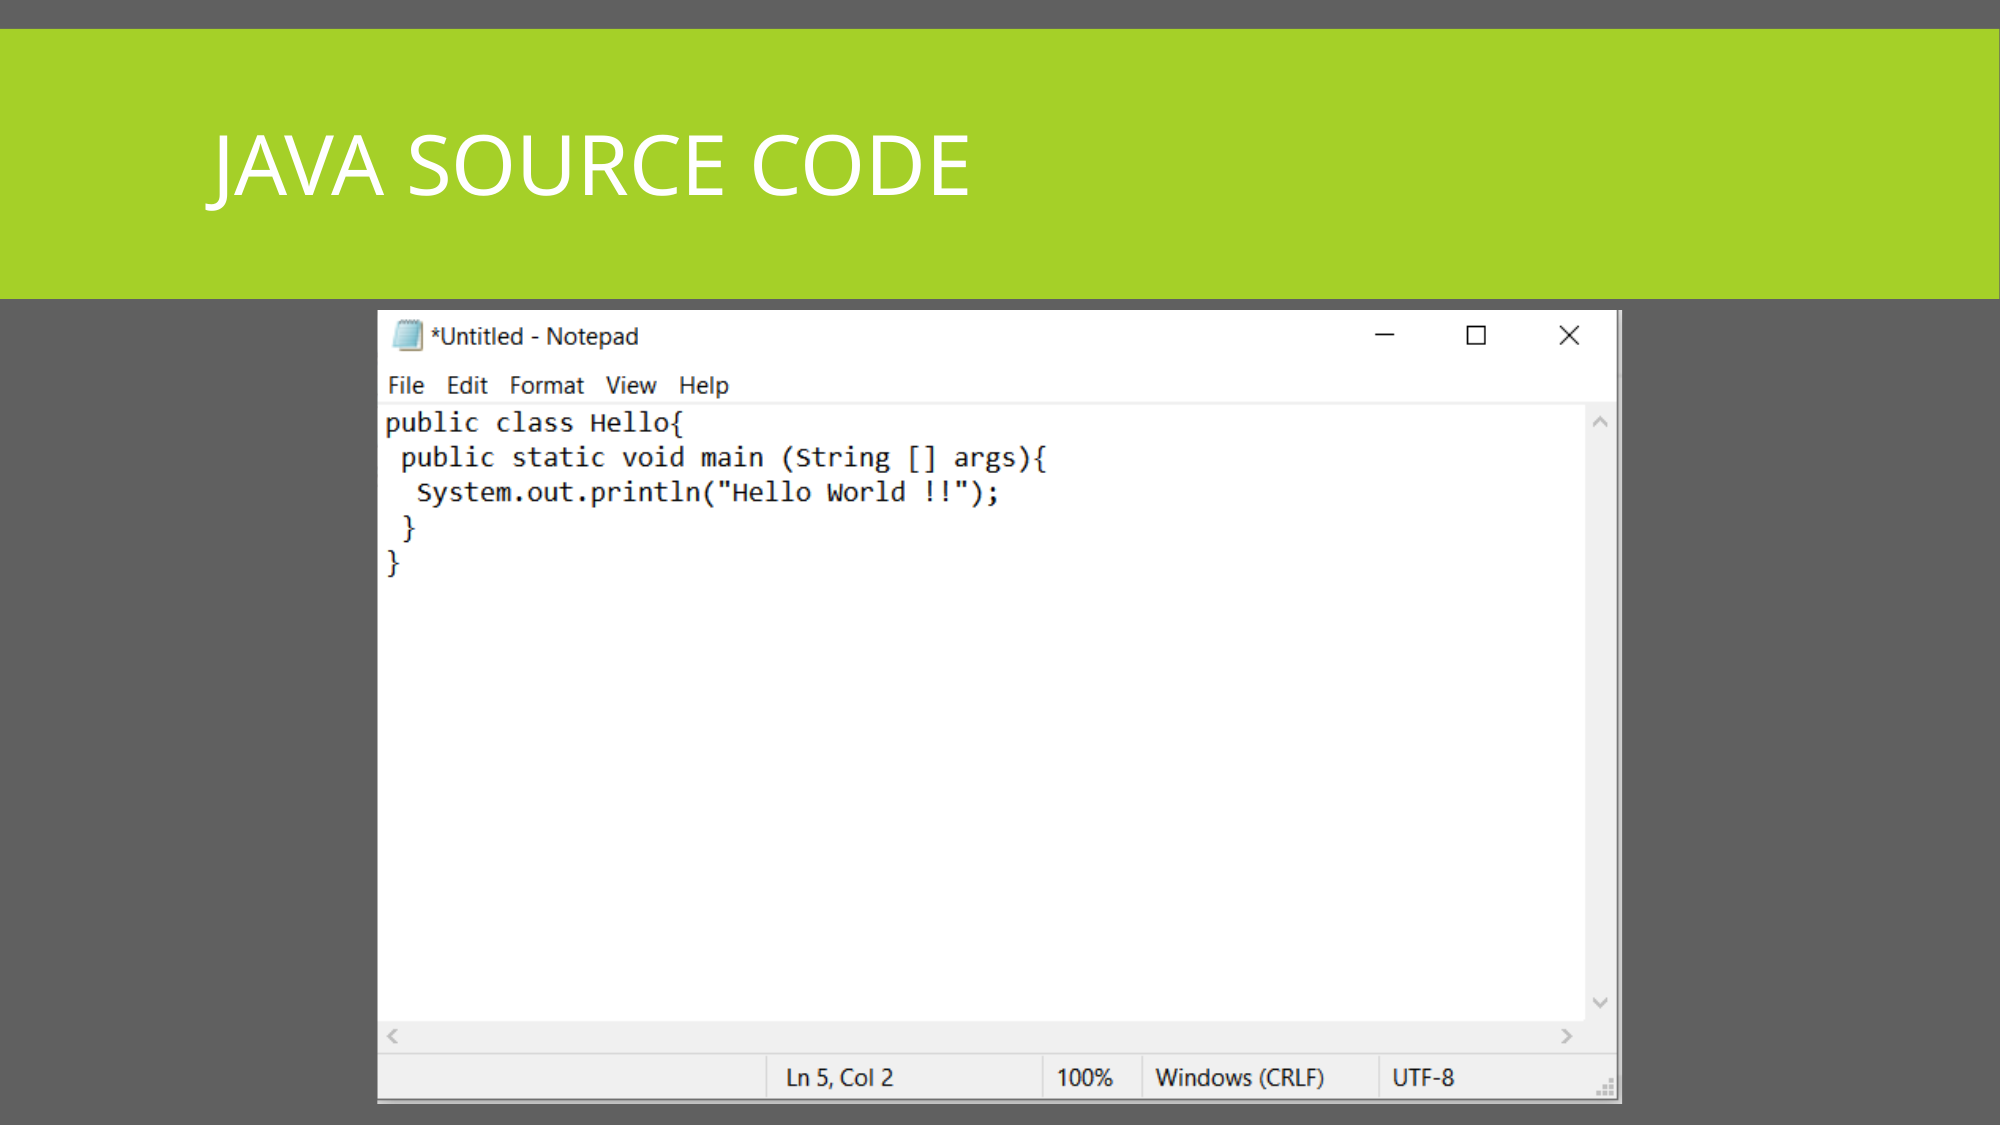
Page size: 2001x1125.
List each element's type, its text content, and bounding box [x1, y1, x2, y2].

picture [377, 309, 1623, 1104]
title Java source code [197, 46, 1803, 295]
